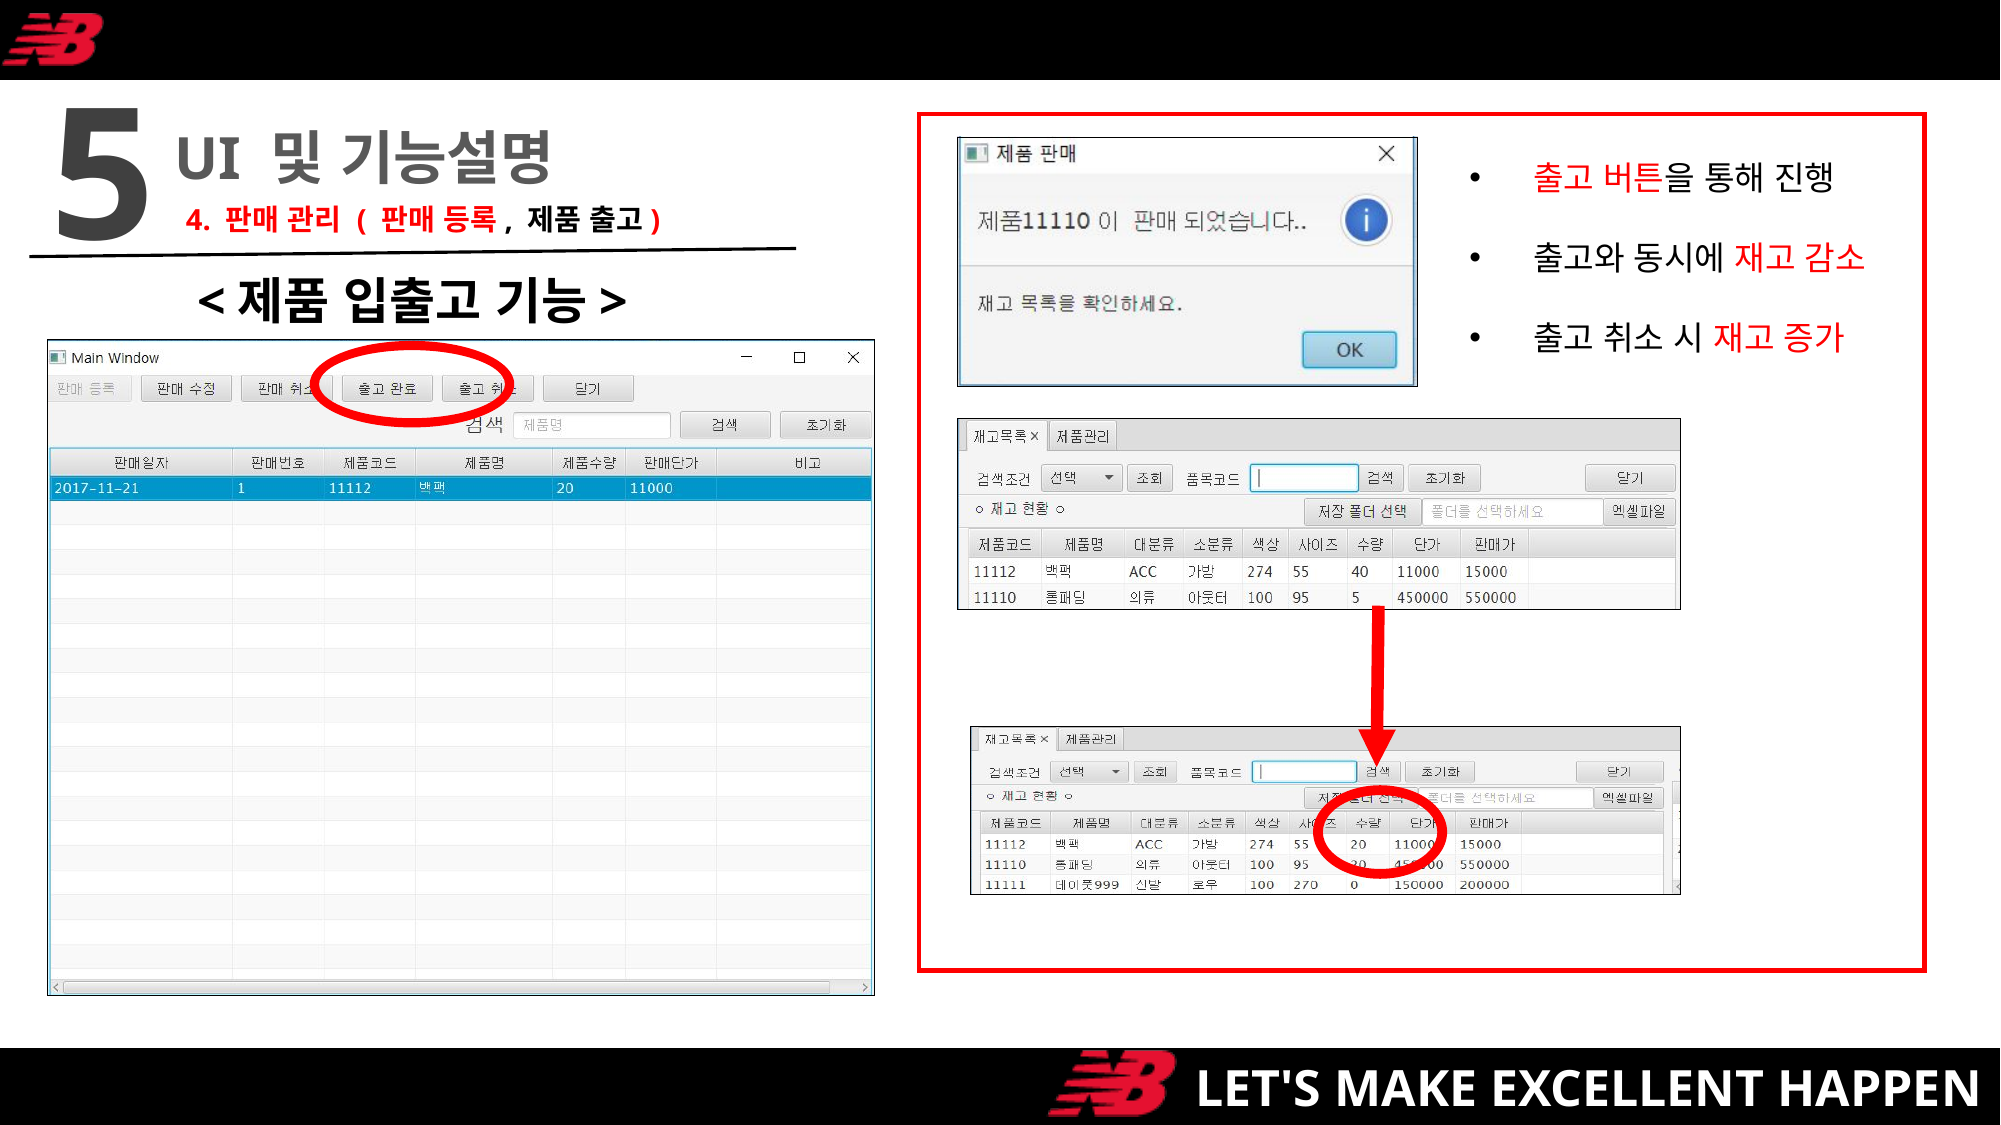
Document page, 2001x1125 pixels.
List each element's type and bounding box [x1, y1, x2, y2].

text_box [0, 0, 2000, 1125]
picture [1045, 1049, 1181, 1117]
picture [47, 339, 875, 996]
text_box [29, 248, 797, 257]
picture [957, 418, 1681, 610]
picture [970, 726, 1681, 895]
picture [957, 136, 1418, 387]
